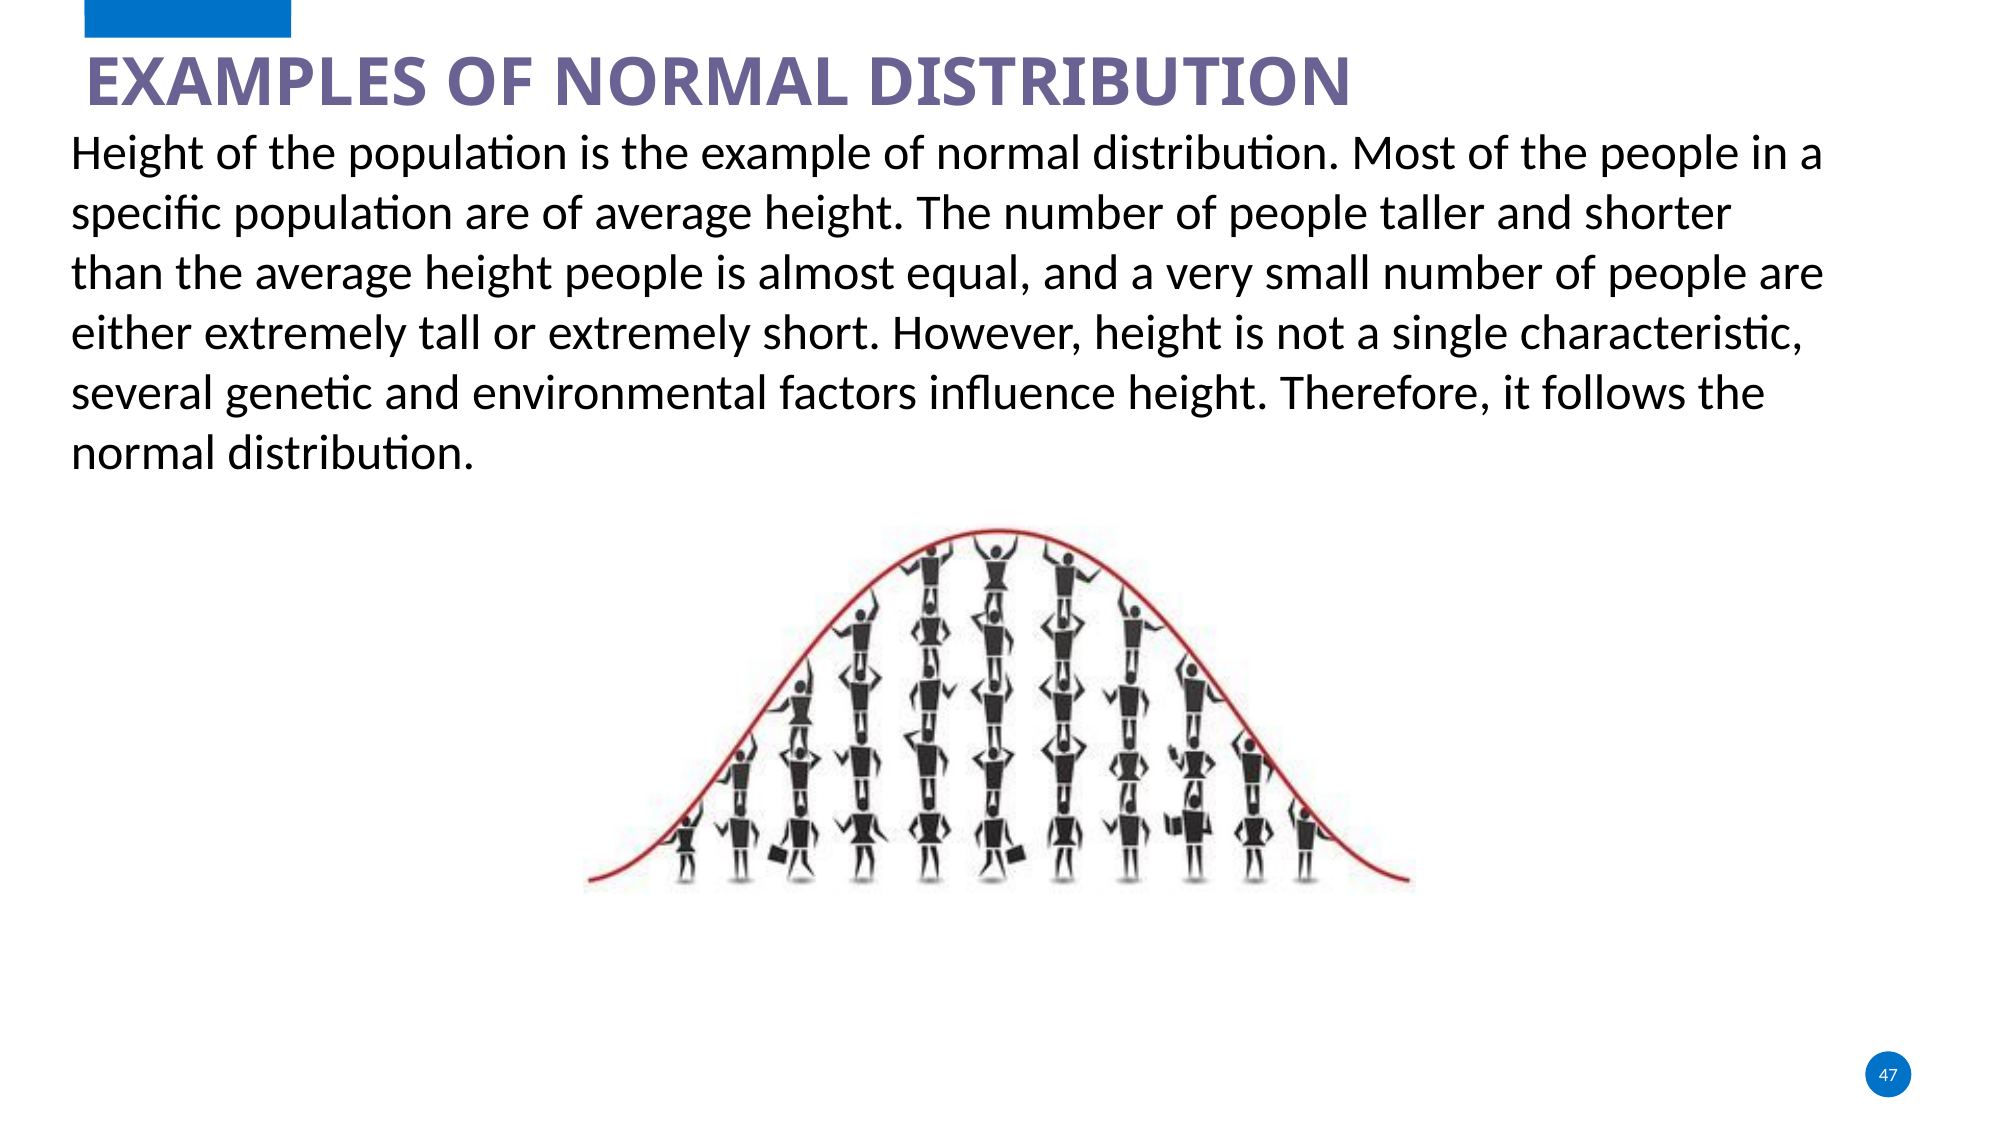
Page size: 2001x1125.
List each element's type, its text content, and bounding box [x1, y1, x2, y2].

text_box Height of the population is the example of normal distribution. Most of the people in a specific population are of average height. The number of people taller and shorter than the average height people is almost equal, and a very small number of people are either extremely tall or extremely short. However, height is not a single characteristic, several genetic and environmental factors influence height. Therefore, it follows the normal distribution. [56, 112, 1849, 487]
picture [583, 460, 1416, 948]
slide_number 47 [1864, 1059, 1913, 1090]
title Examples of Normal Distribution [84, 40, 1914, 120]
